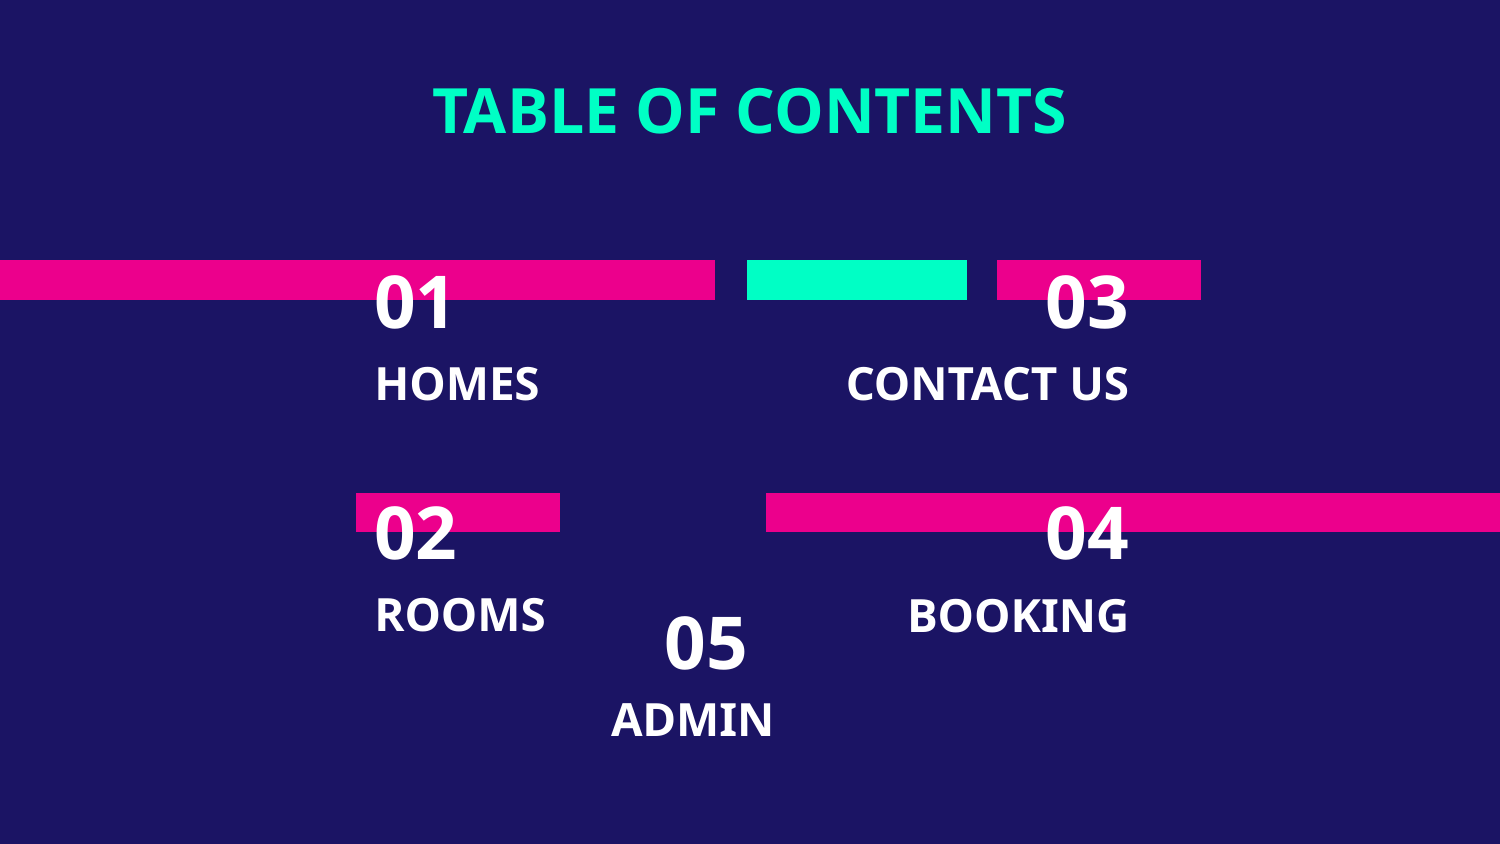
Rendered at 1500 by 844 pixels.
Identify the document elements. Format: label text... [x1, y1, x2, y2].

subtitle ROOMS [359, 586, 715, 656]
subtitle HOMES [359, 354, 715, 425]
title 04 [789, 534, 1145, 574]
title 03 [789, 303, 1145, 343]
title 01 [359, 303, 715, 343]
subtitle CONTACT US [789, 354, 1145, 425]
title TABLE OF CONTENTS [209, 56, 1291, 166]
text_box ADMIN [39, 683, 790, 754]
text_box 05 [650, 589, 1500, 692]
title 02 [359, 534, 715, 574]
